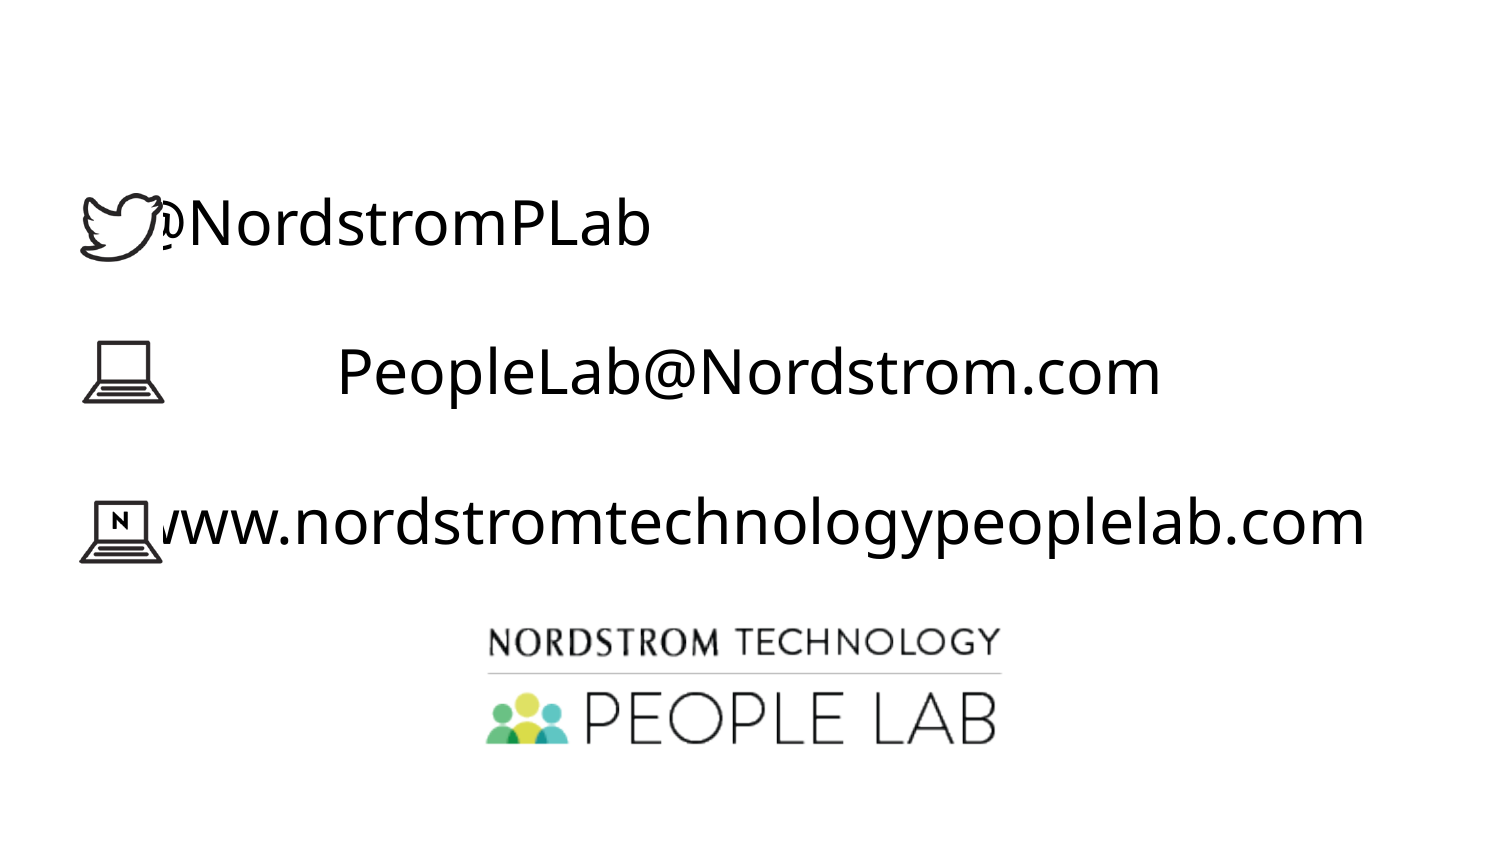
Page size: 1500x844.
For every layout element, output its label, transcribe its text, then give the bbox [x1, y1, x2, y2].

picture [79, 500, 163, 570]
picture [480, 615, 1005, 762]
picture [82, 340, 166, 410]
text_box @NordstromPLab PeopleLab@Nordstrom.com www.nordstromtechnologypeoplelab.com [116, 175, 1383, 565]
picture [80, 193, 164, 262]
